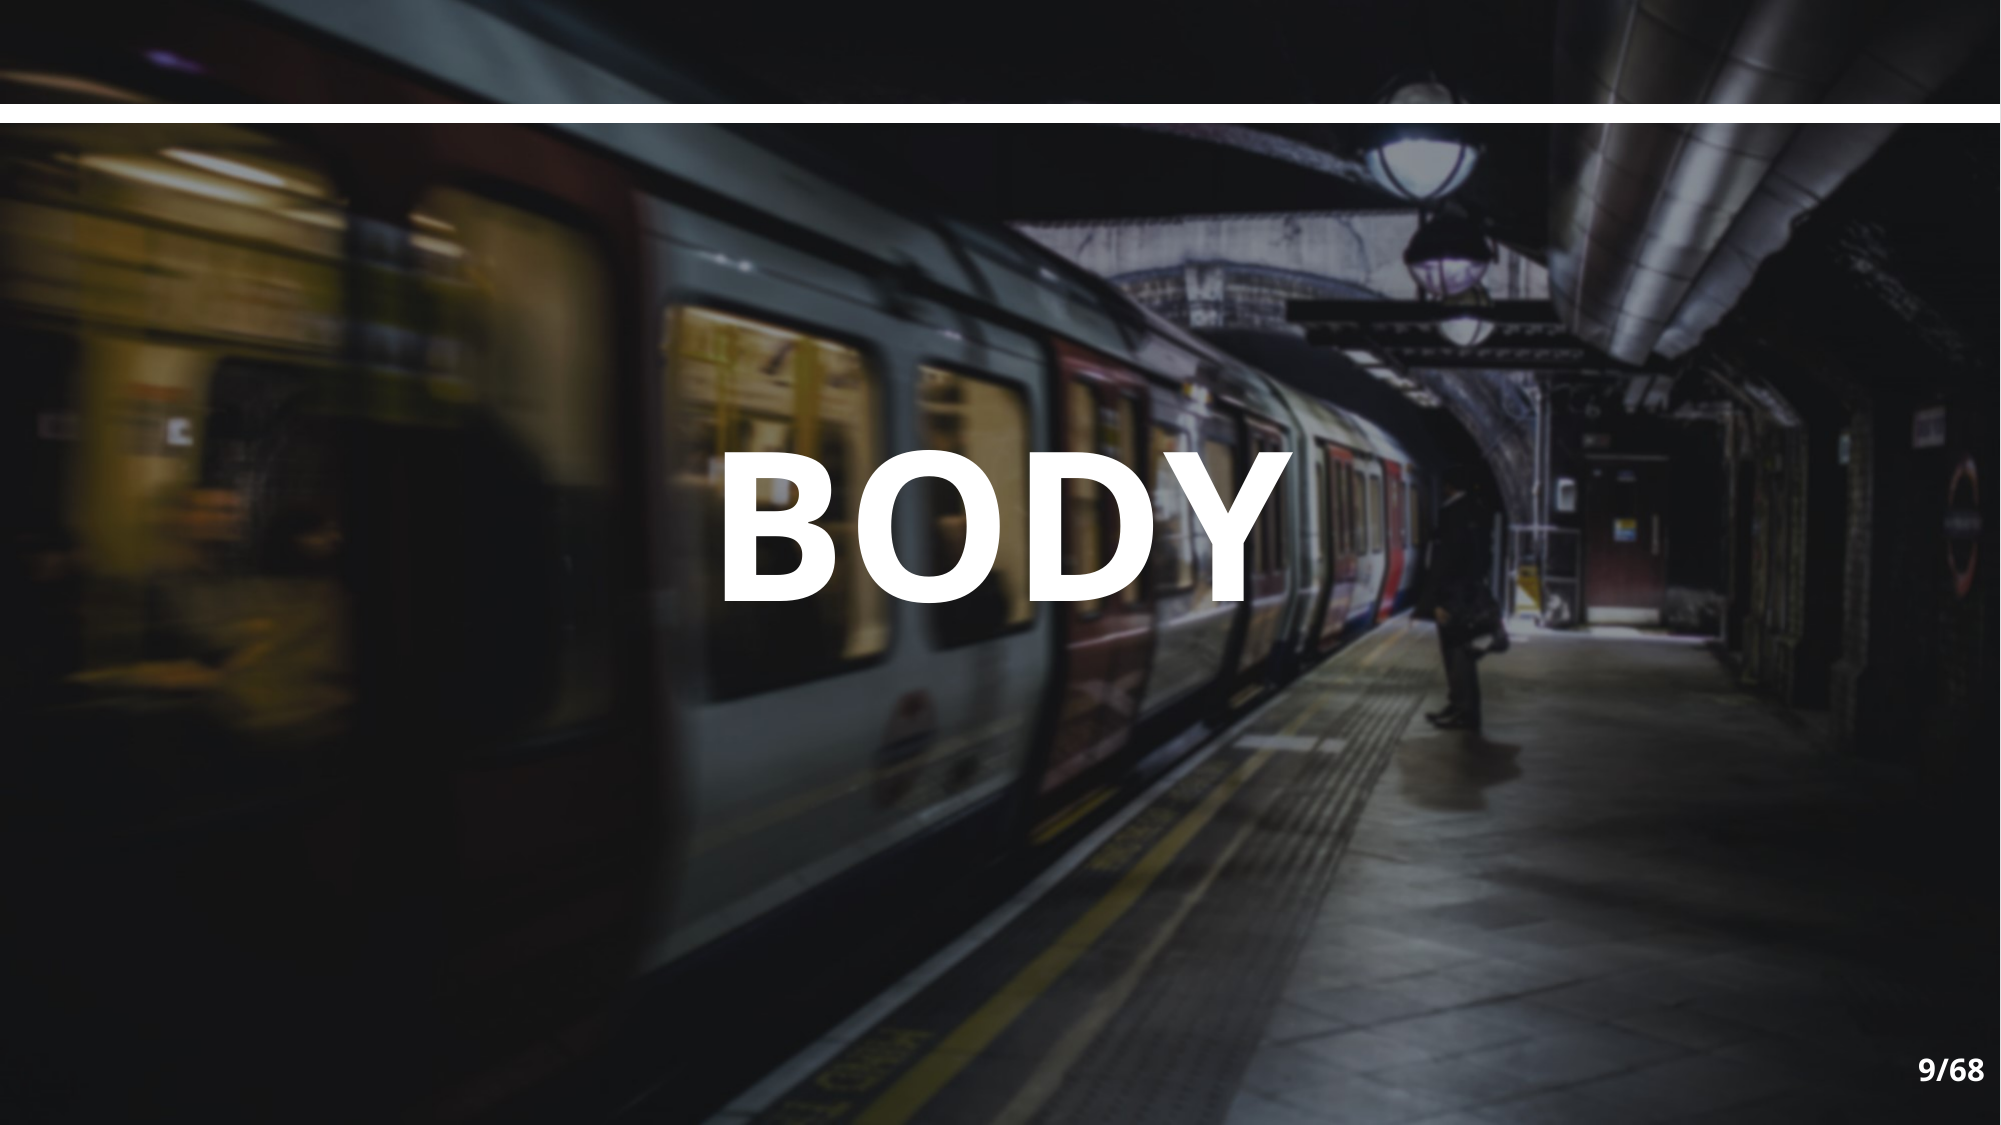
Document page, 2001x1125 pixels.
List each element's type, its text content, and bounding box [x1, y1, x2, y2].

picture [0, 0, 2001, 1125]
text_box BODY [0, 386, 2000, 651]
slide_number 9/68 [0, 1042, 2000, 1103]
